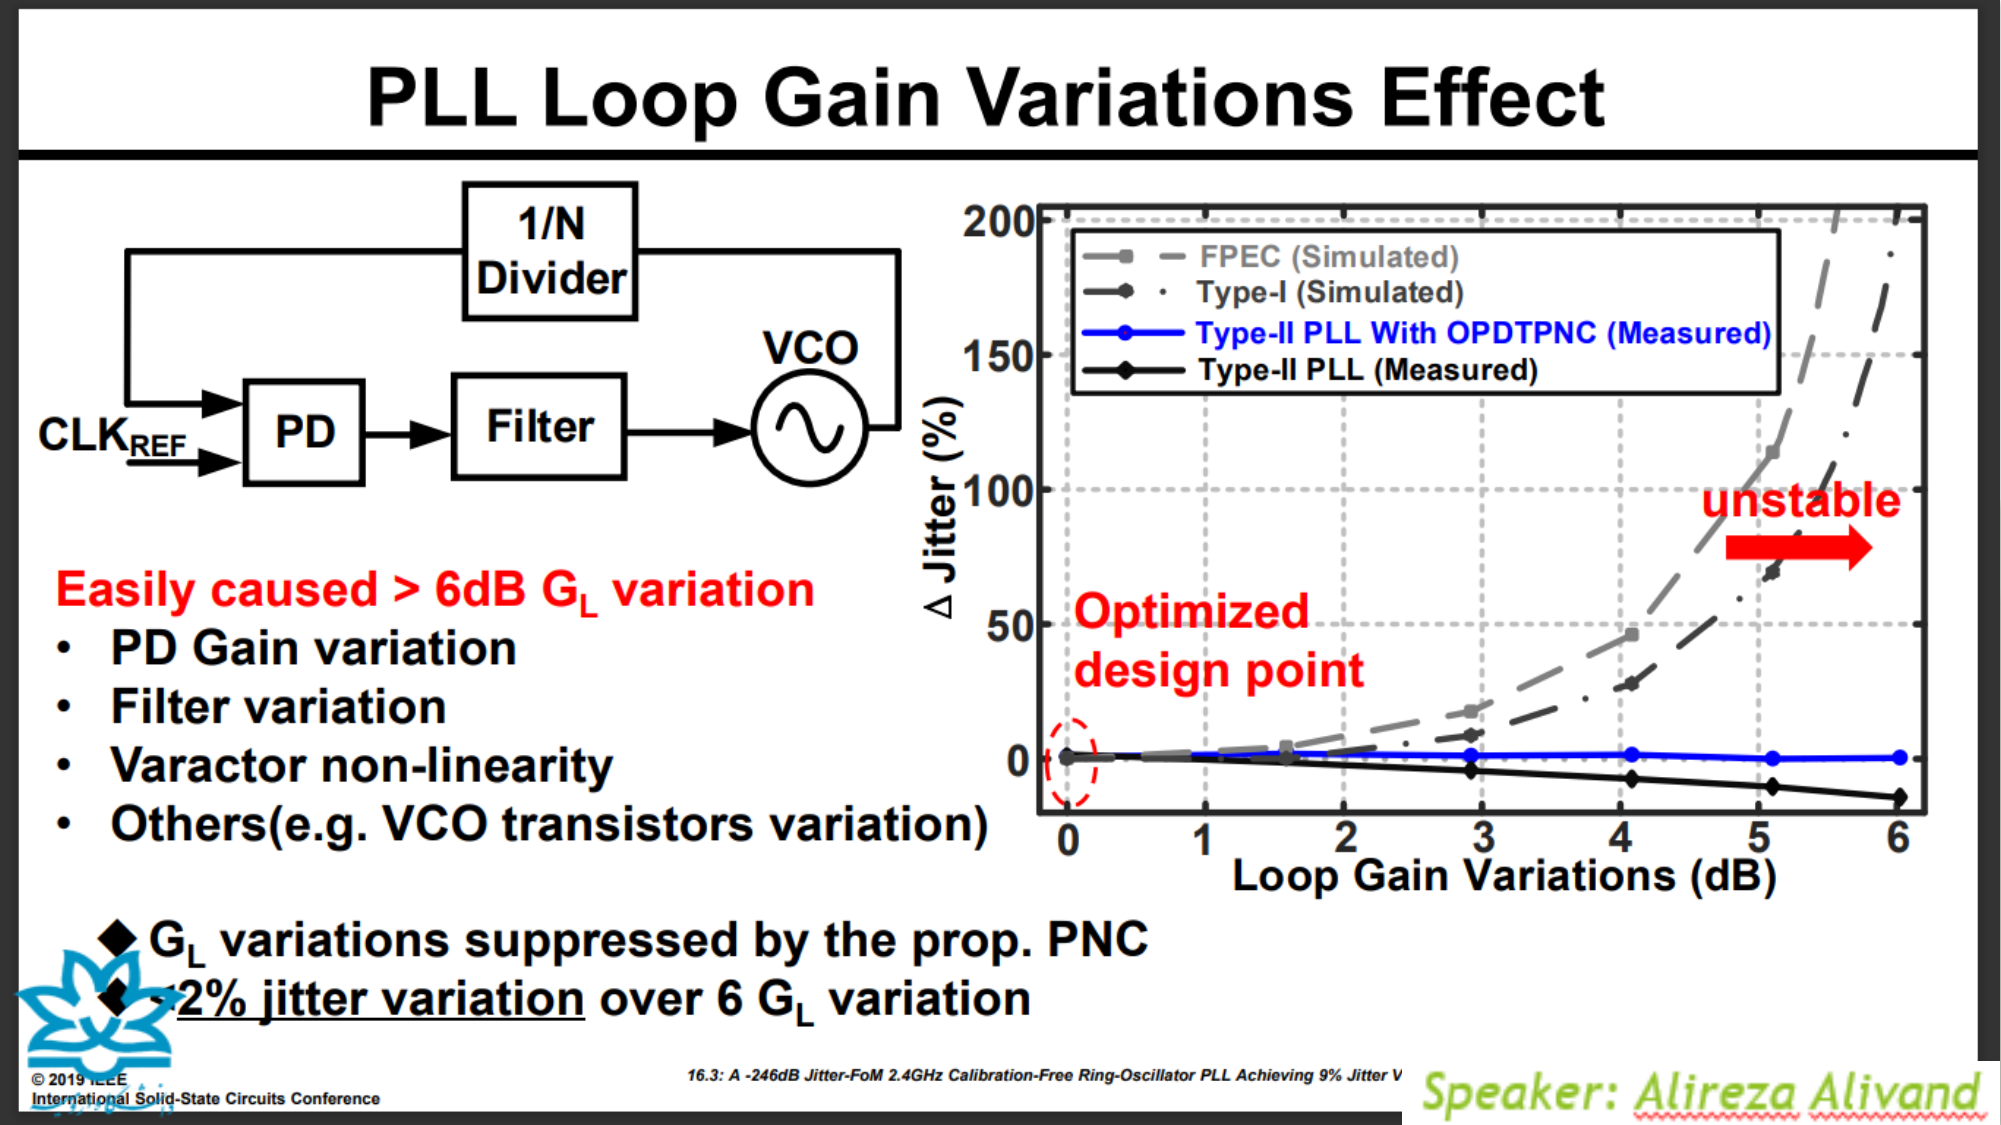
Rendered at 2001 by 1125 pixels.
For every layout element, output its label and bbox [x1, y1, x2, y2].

picture [1401, 1060, 2000, 1125]
picture [0, 946, 203, 1125]
list [0, 0, 2000, 1125]
